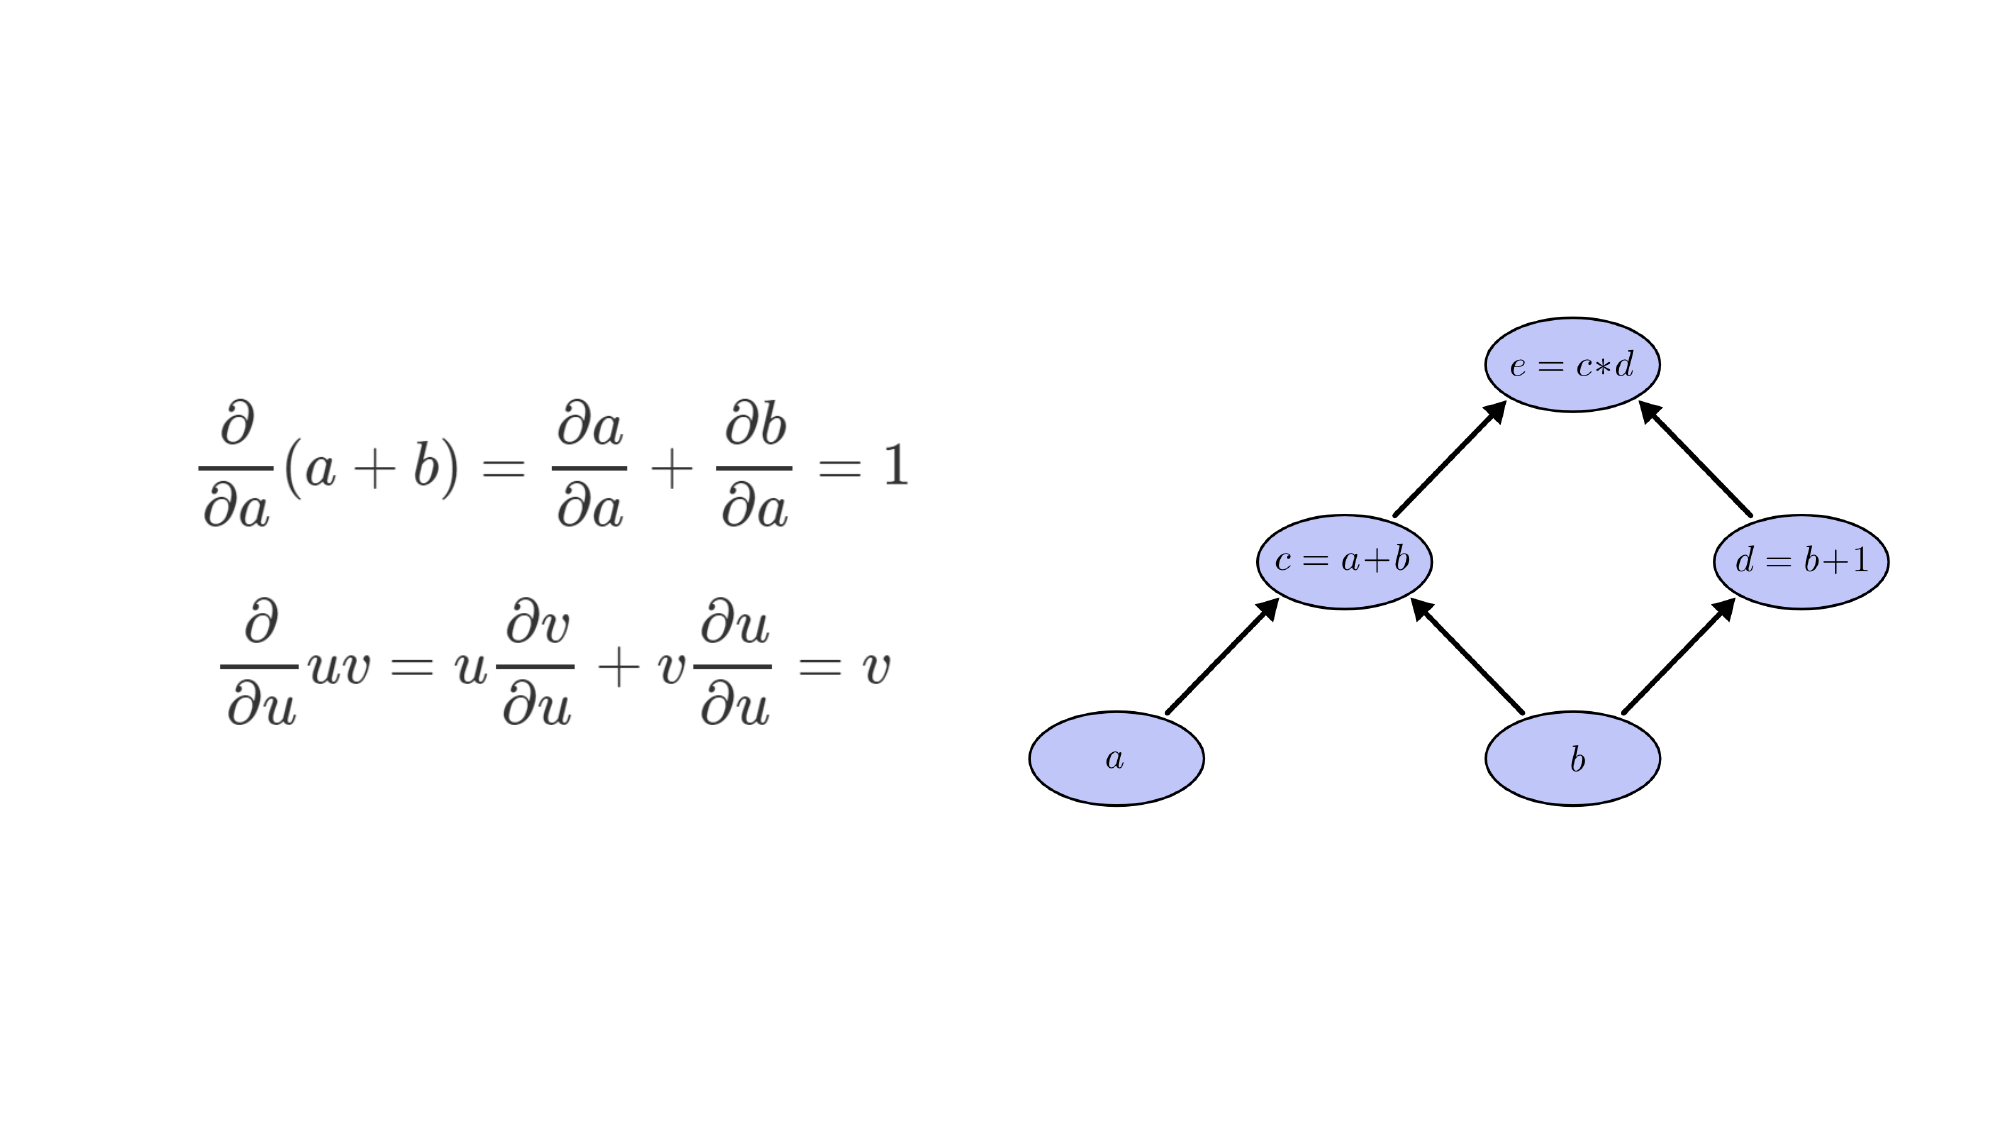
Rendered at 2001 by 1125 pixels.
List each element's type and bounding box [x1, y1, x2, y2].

picture [1025, 311, 1895, 814]
picture [105, 343, 975, 782]
